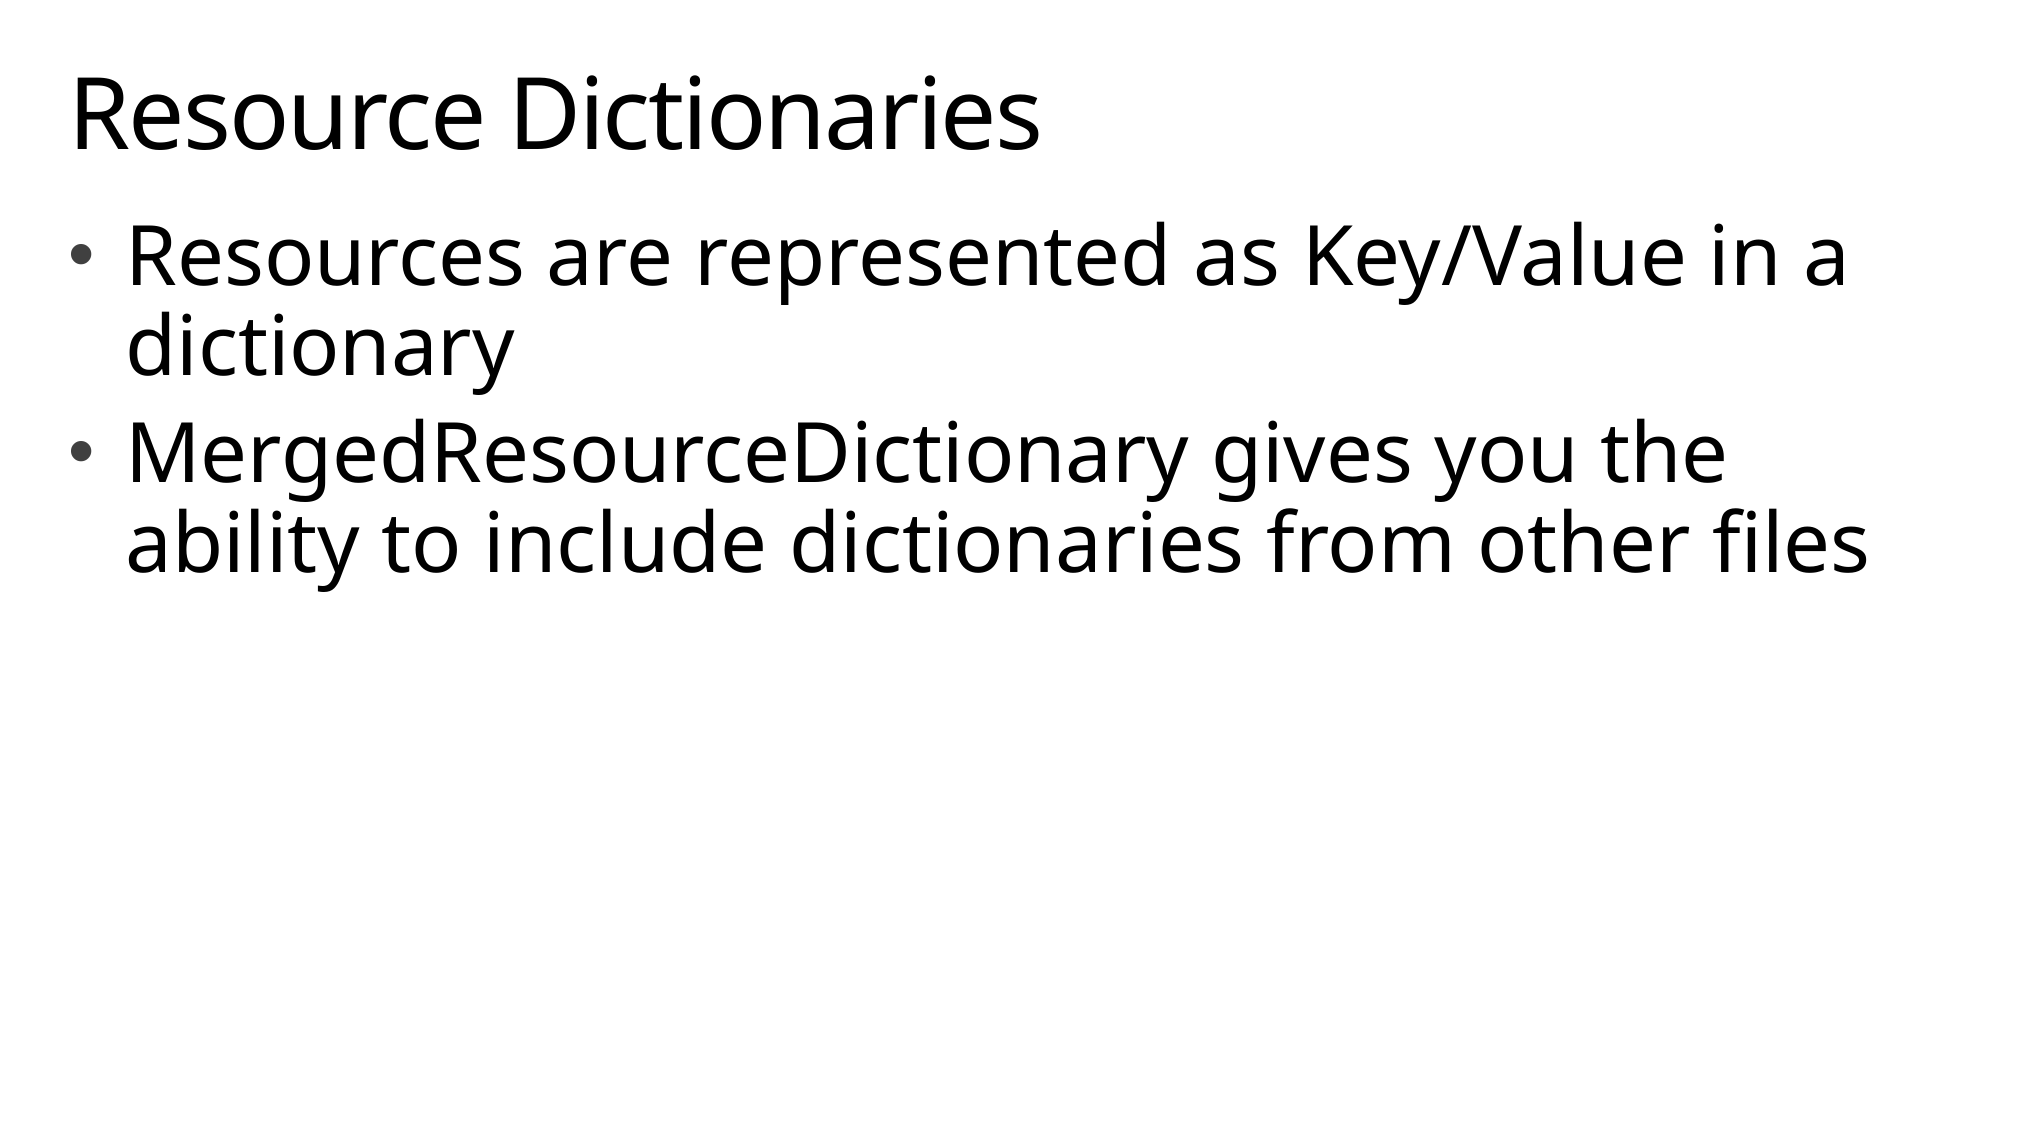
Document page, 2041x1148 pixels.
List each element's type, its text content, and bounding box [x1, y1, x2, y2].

title Resource Dictionaries [45, 48, 1996, 199]
list Resources are represented as Key/Value in a dictionary MergedResourceDictionary gives you the ability to include dictionaries from other files [45, 199, 1996, 613]
